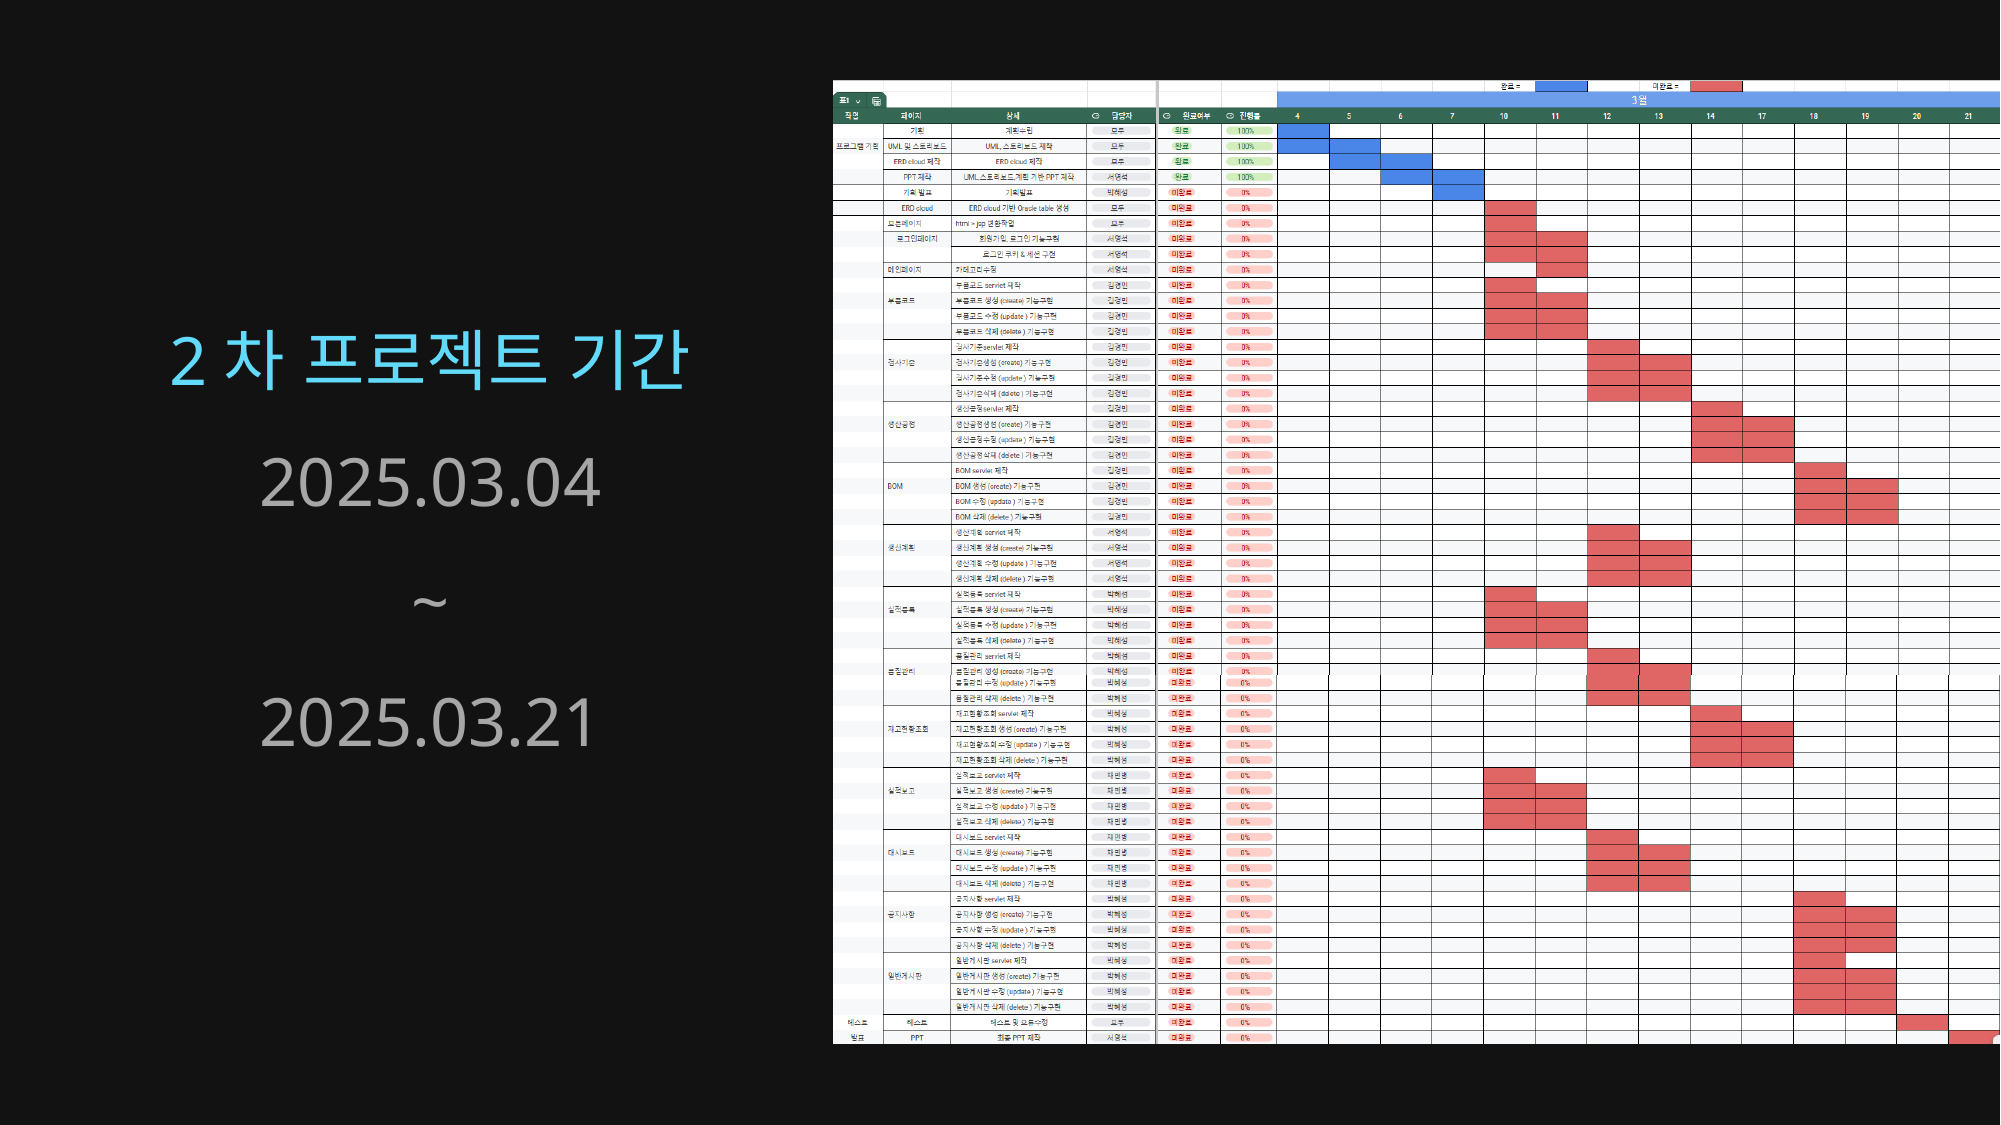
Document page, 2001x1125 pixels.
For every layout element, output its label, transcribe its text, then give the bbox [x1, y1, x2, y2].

text_box 2차 프로젝트 기간 2025.03.04 ~ 2025.03.21 [118, 271, 743, 885]
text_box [833, 80, 2000, 1045]
